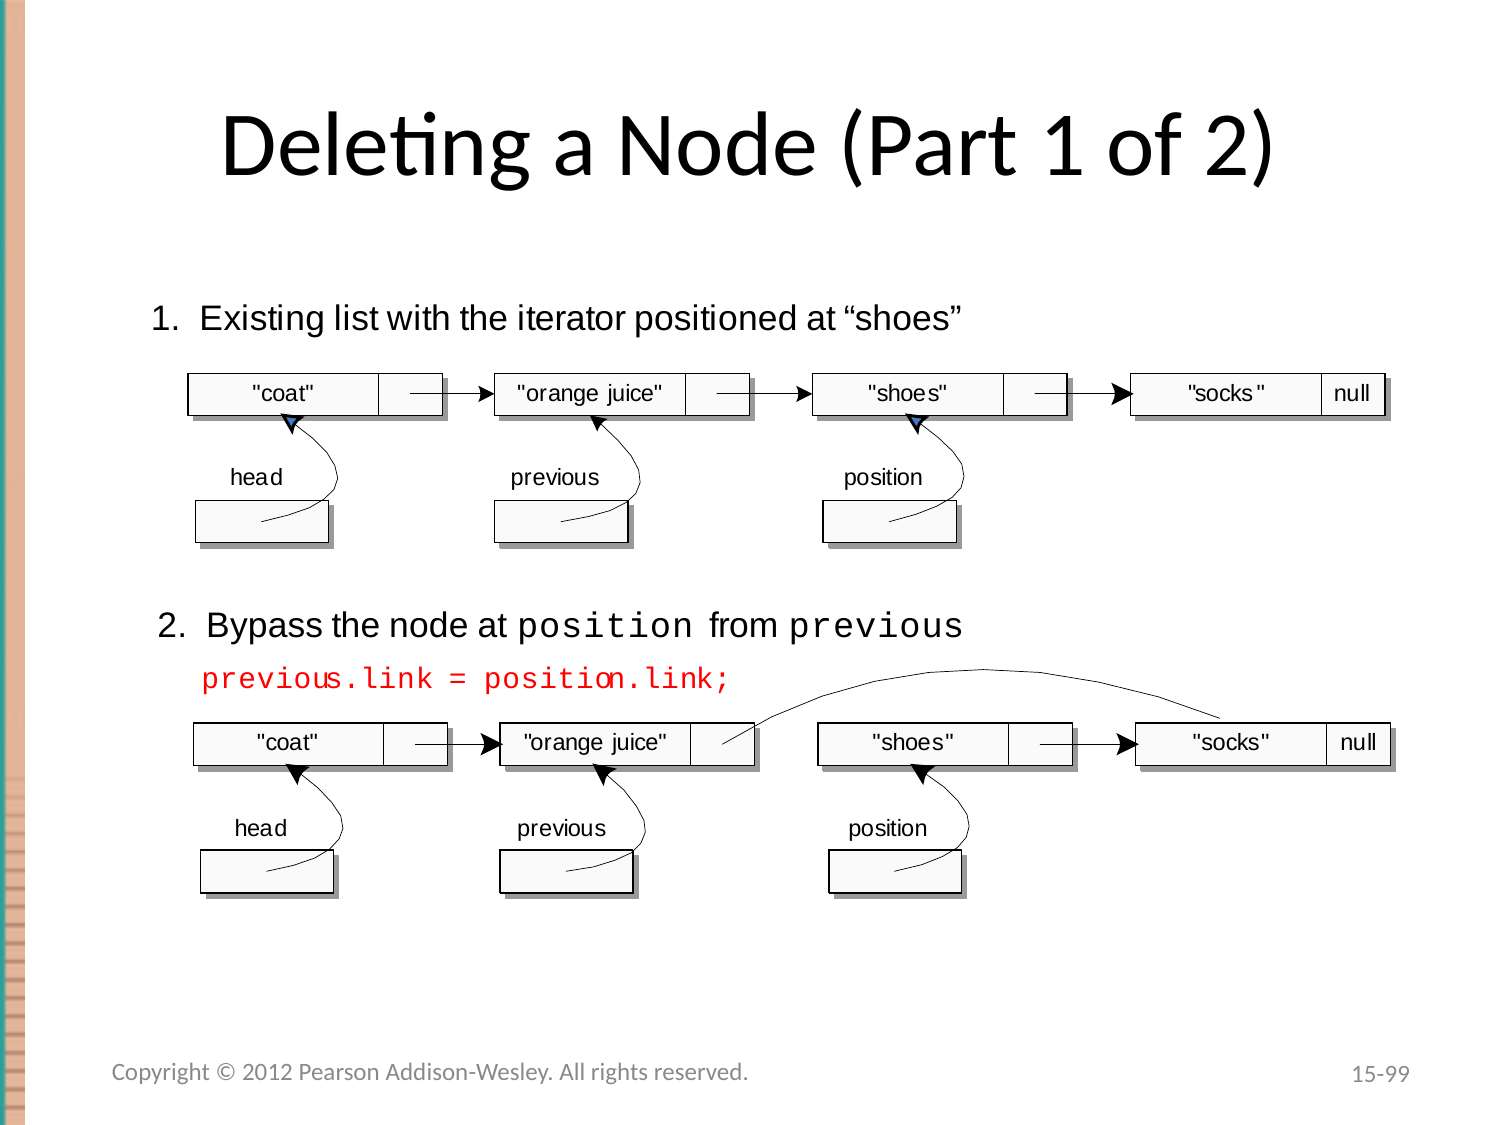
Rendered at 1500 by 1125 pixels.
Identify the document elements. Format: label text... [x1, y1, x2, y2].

picture [0, 0, 25, 1125]
footer Copyright © 2012 Pearson Addison-Wesley. All rights reserved. [75, 1040, 788, 1100]
title Deleting a Node (Part 1 of 2) [74, 44, 1426, 233]
slide_number 15-99 [1074, 1042, 1425, 1103]
picture [149, 299, 1397, 899]
